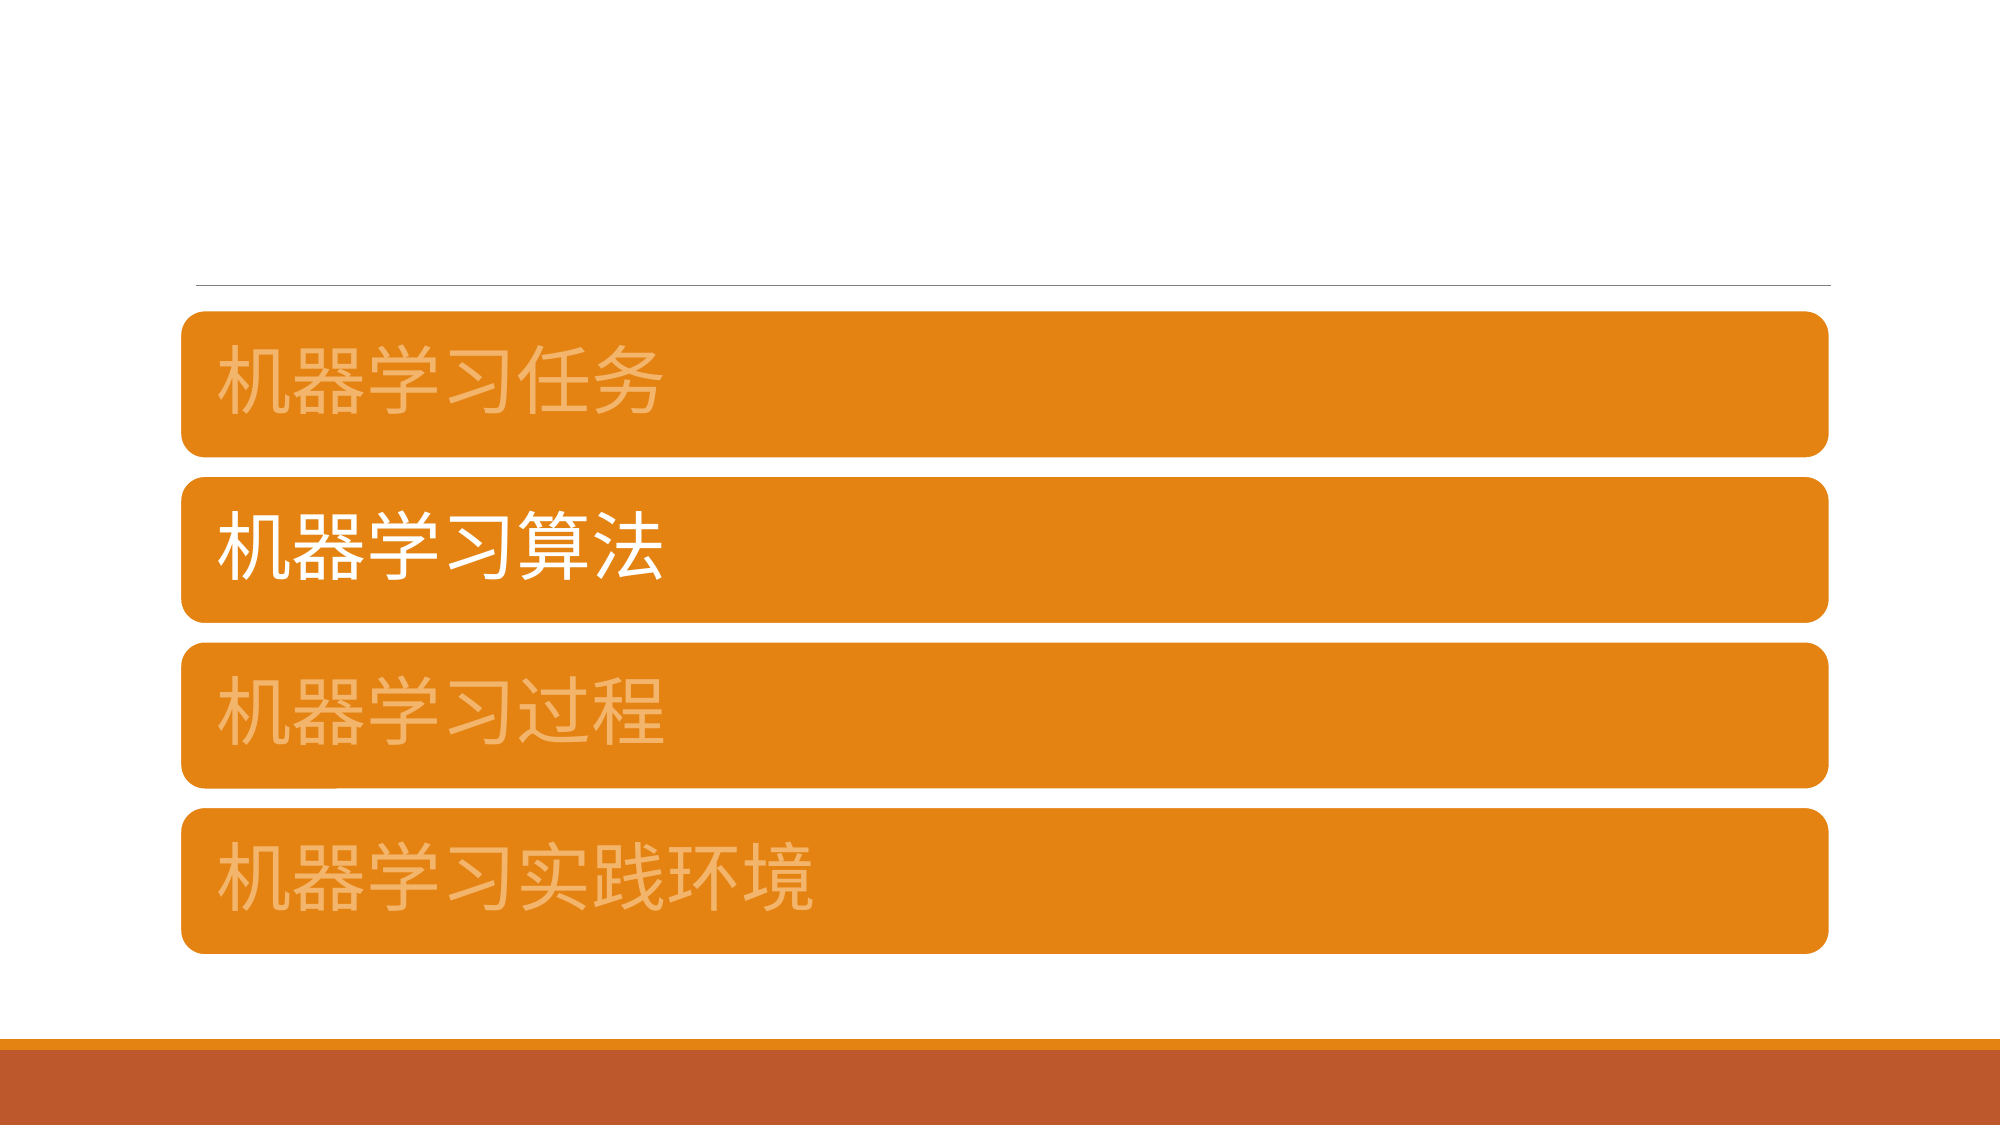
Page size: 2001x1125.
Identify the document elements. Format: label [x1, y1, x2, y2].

list [179, 302, 1831, 964]
